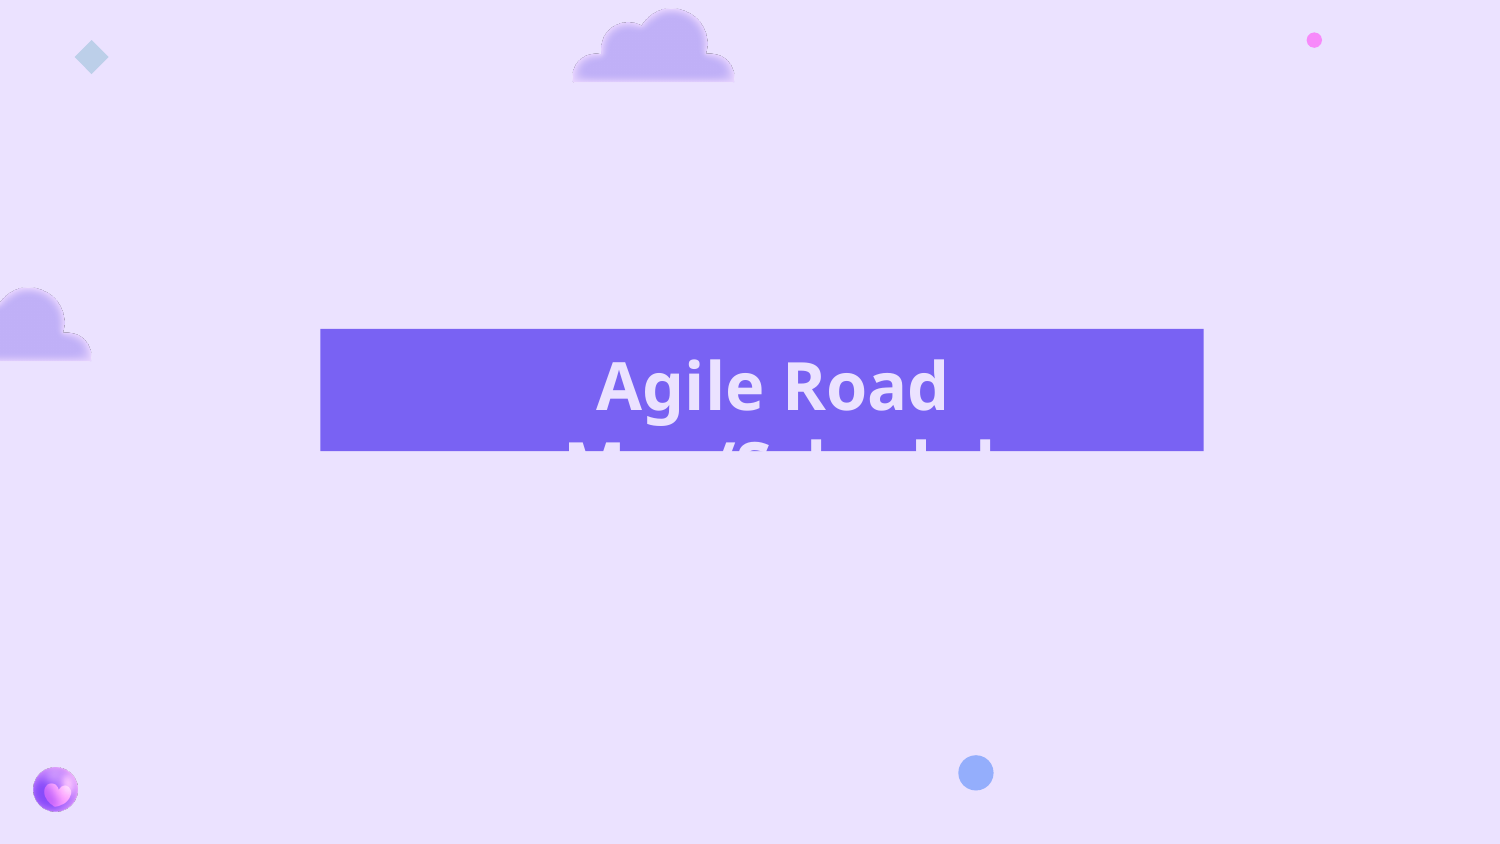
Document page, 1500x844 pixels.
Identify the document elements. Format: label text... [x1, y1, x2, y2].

picture [0, 278, 102, 370]
subtitle Agile Road Map/Schedule [320, 328, 1204, 452]
picture [561, 0, 745, 91]
picture [26, 739, 96, 823]
